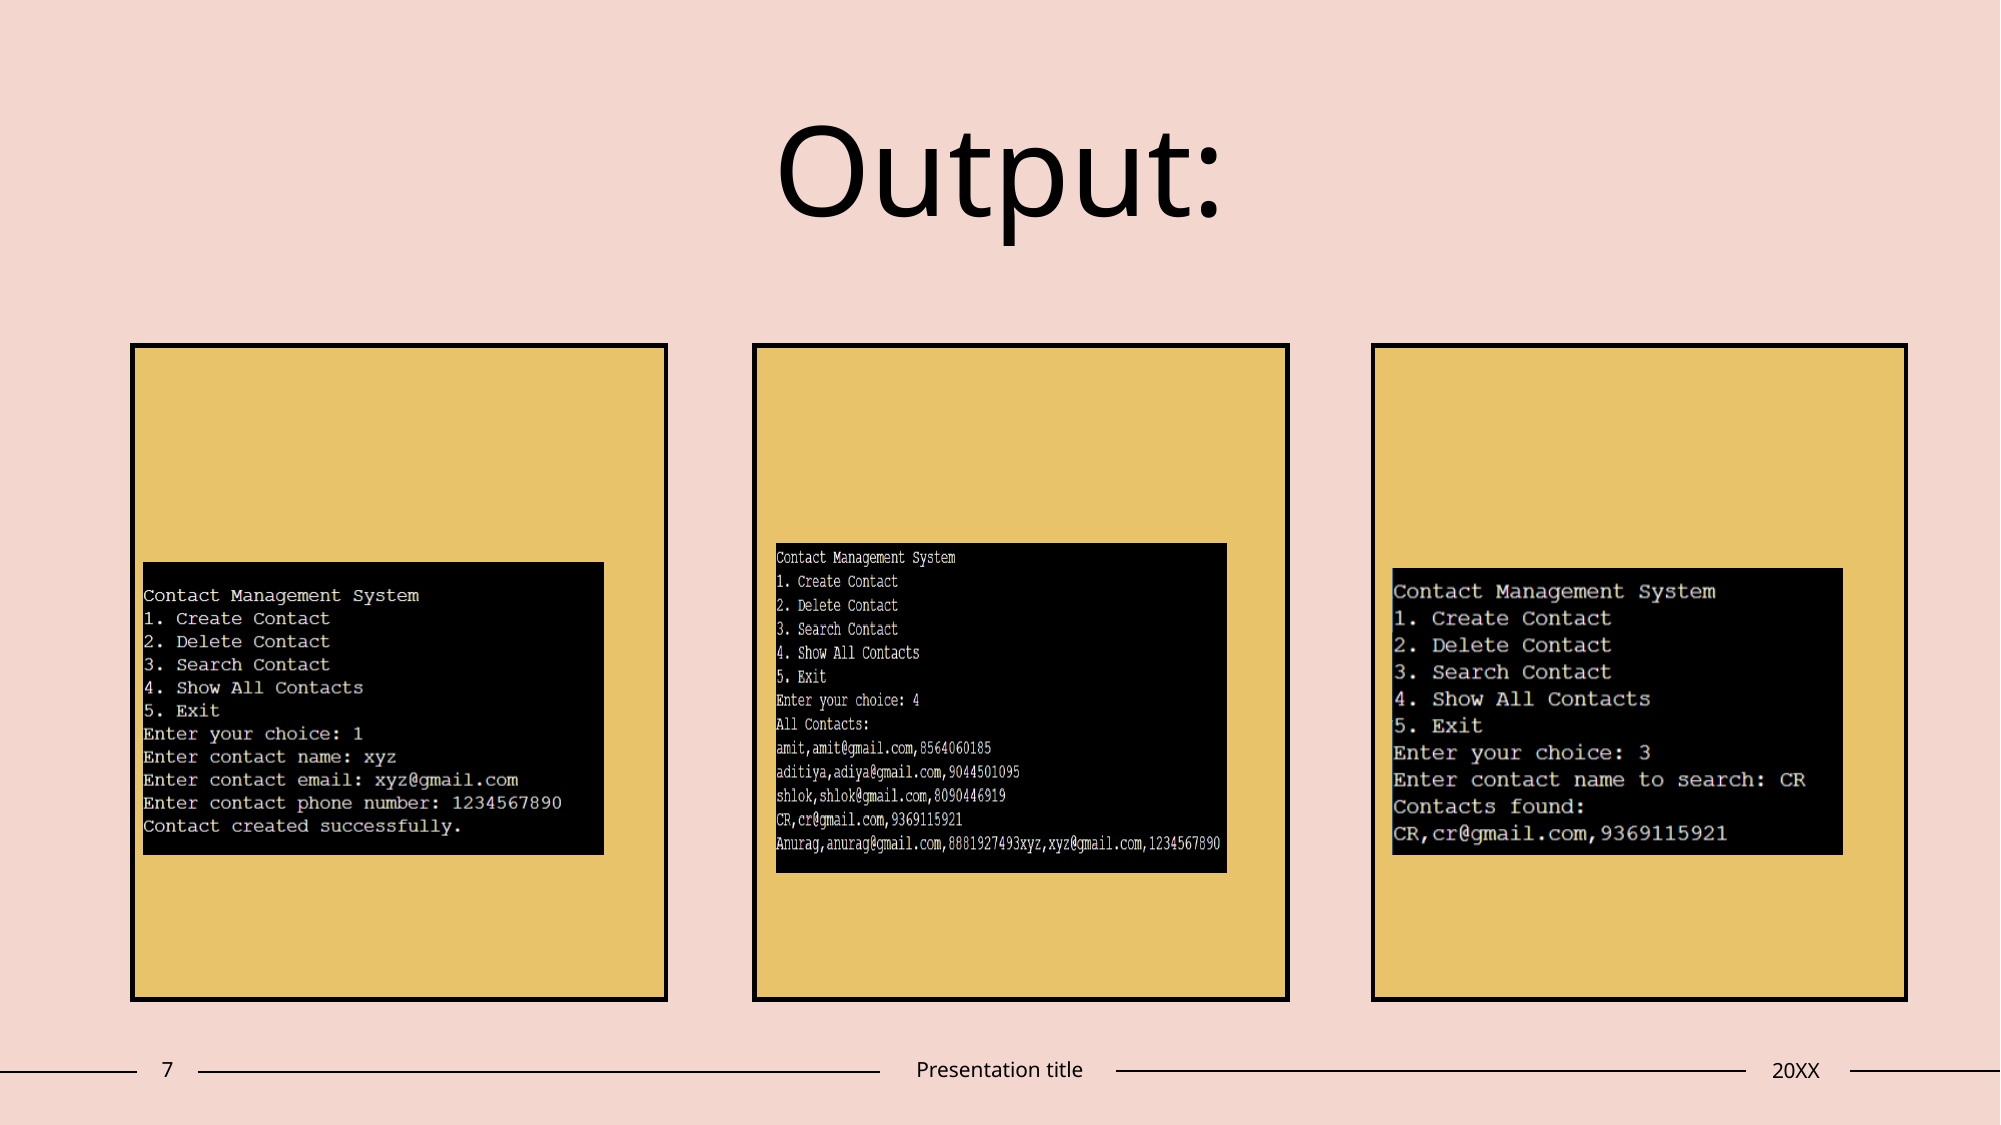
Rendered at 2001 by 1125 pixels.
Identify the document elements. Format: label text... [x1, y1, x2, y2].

title Output: [187, 83, 1813, 251]
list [1392, 568, 1843, 855]
slide_number 7 [137, 1050, 198, 1091]
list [776, 543, 1227, 873]
slide_number 20XX [1743, 1050, 1849, 1091]
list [143, 562, 604, 855]
footer Presentation title [879, 1050, 1120, 1091]
